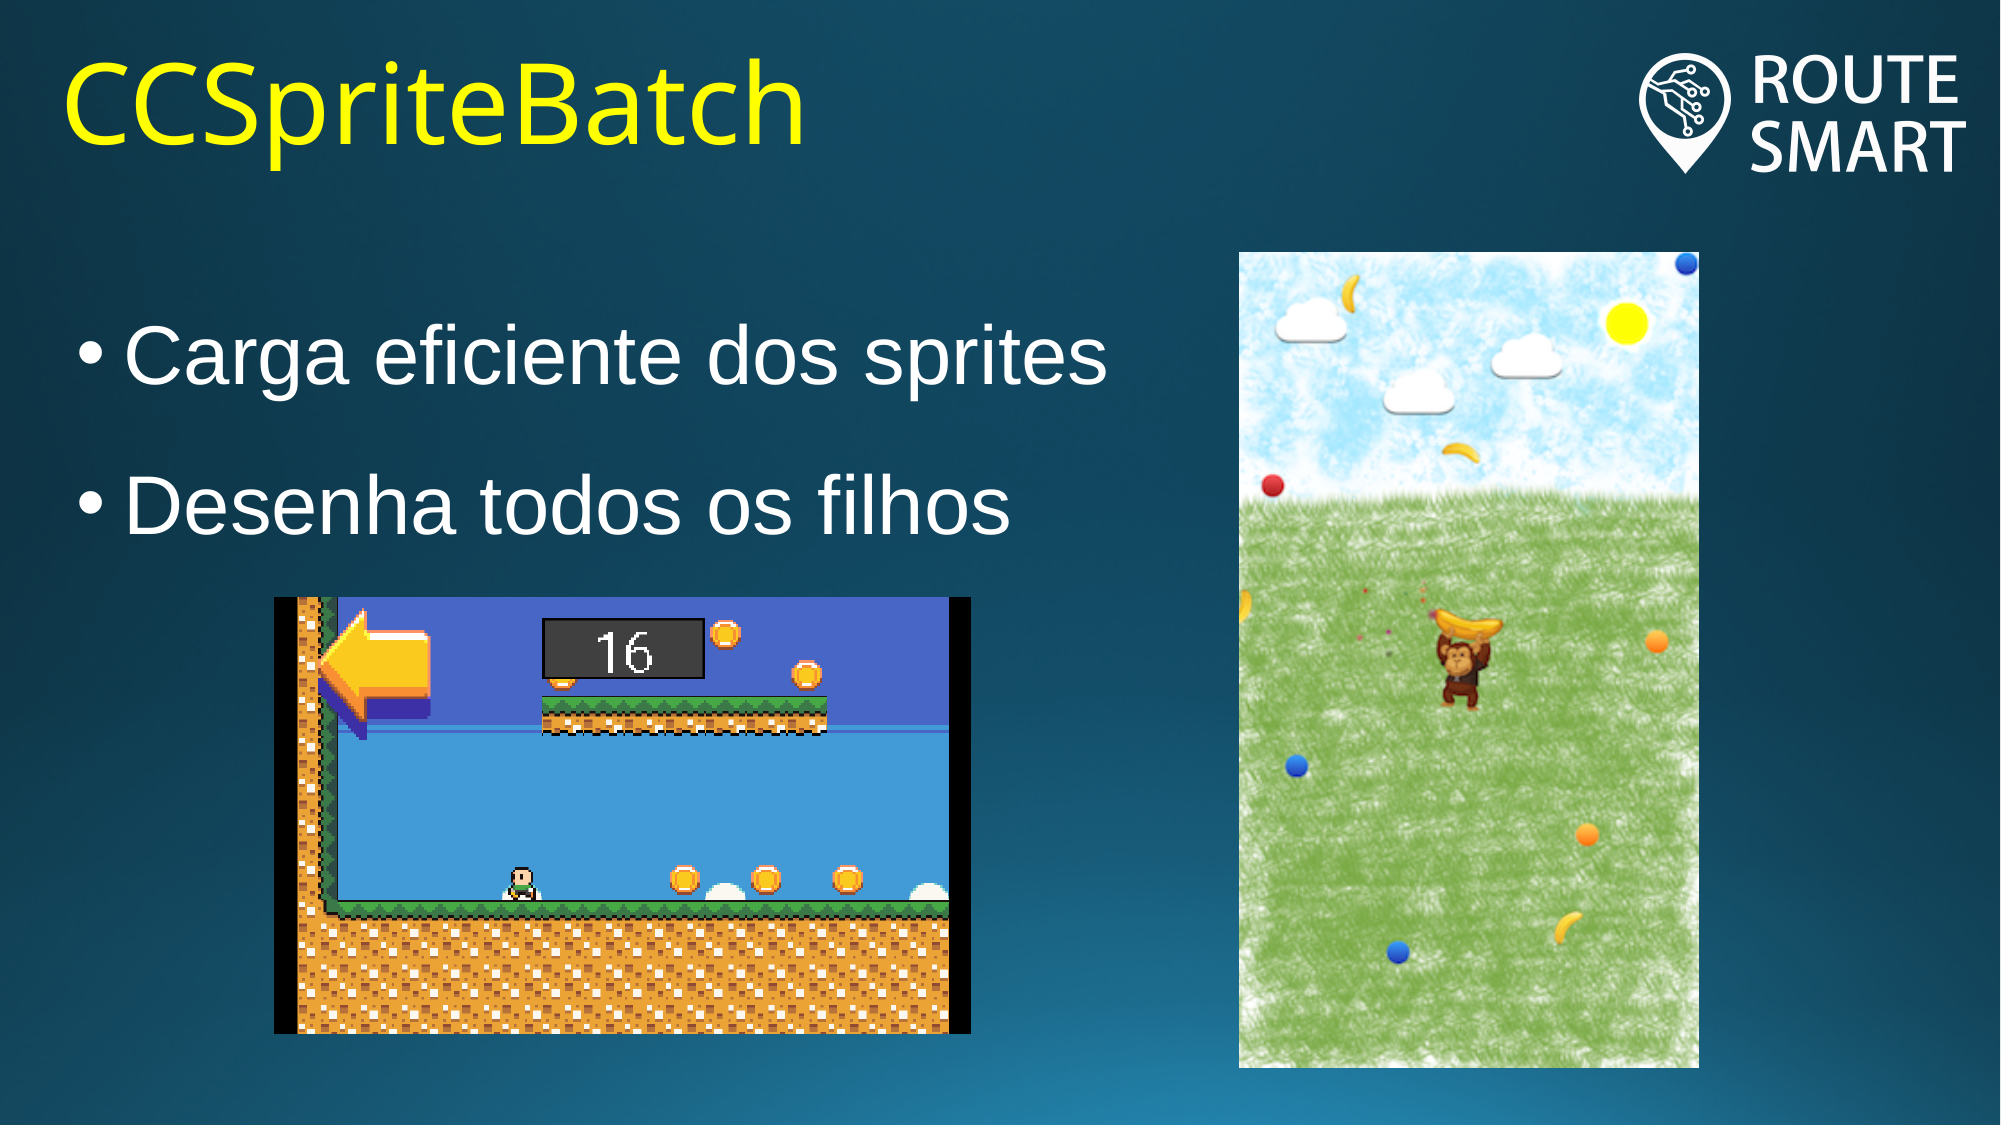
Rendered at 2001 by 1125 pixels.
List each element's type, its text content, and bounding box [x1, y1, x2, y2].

text_box Carga eficiente dos sprites Desenha todos os filhos [62, 243, 1125, 559]
picture [0, 0, 2001, 1125]
title CCSpriteBatch [45, 0, 1771, 218]
